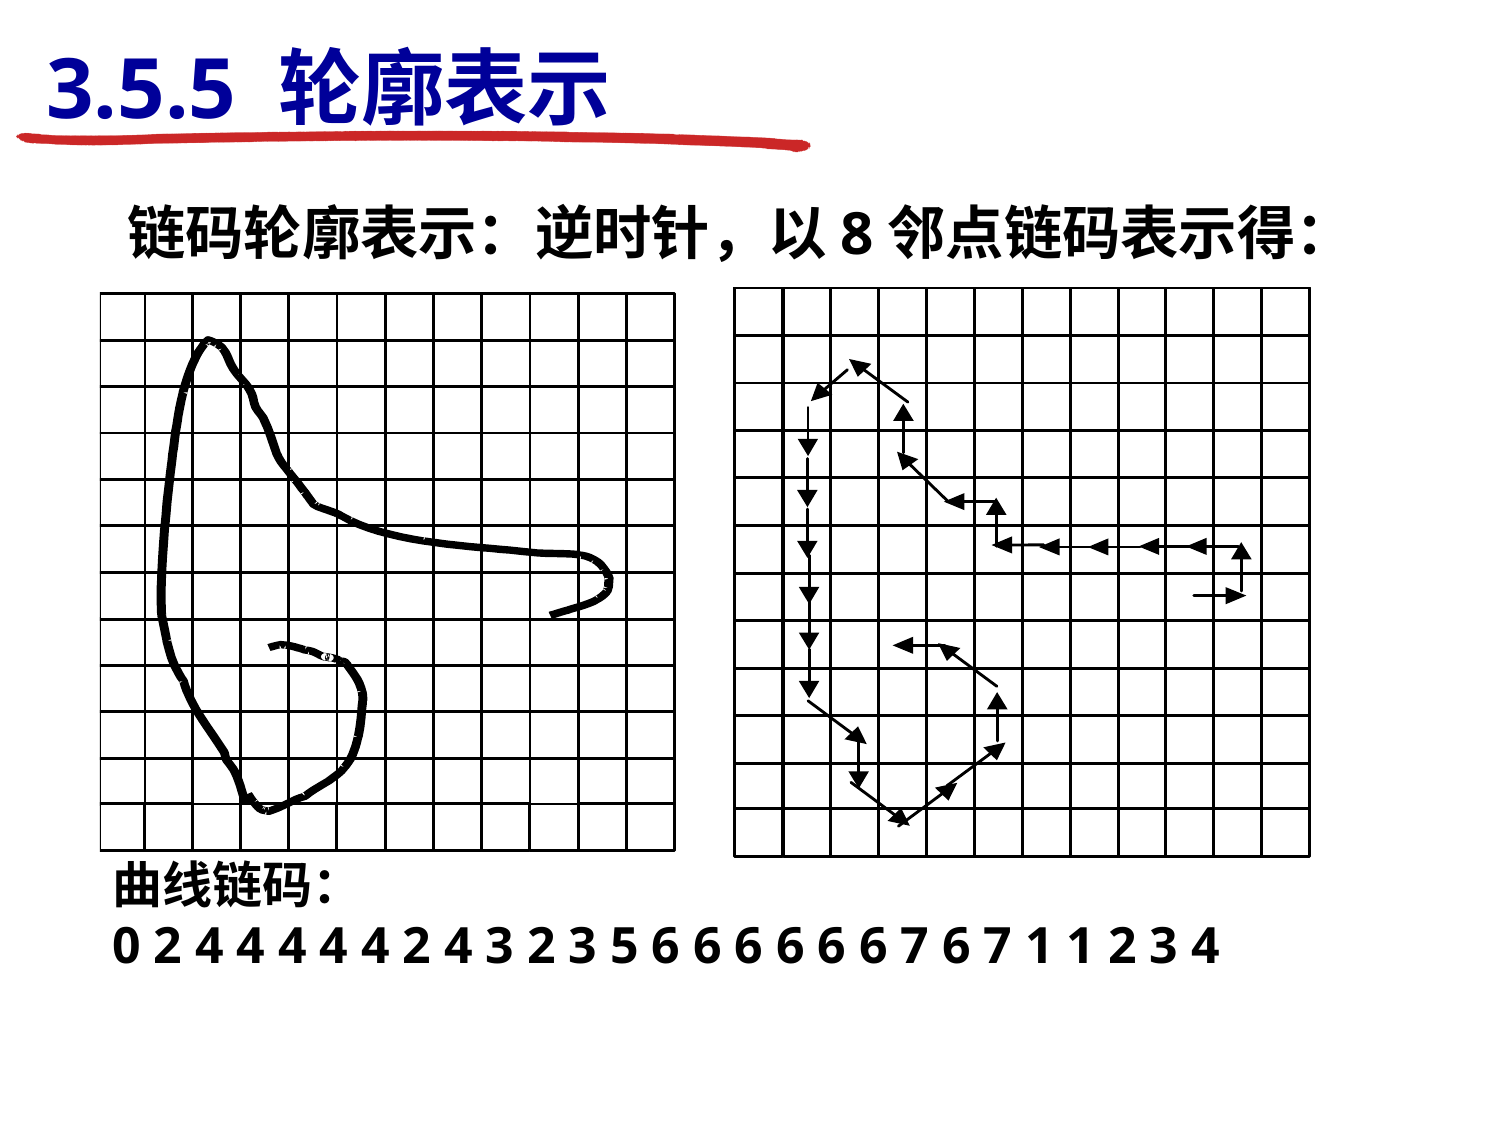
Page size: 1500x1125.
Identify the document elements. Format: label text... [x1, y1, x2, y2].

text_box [99, 287, 1313, 860]
text_box 曲线链码： 0 2 4 4 4 4 4 2 4 3 2 3 5 6 6 6 6 6 6 7 6 7 1 1 2 3 4 [97, 866, 1235, 981]
list 链码轮廓表示：逆时针，以8邻点链码表示得： [112, 196, 1459, 279]
picture [13, 125, 820, 159]
text_box 3.5.5 轮廓表示 [31, 27, 847, 143]
